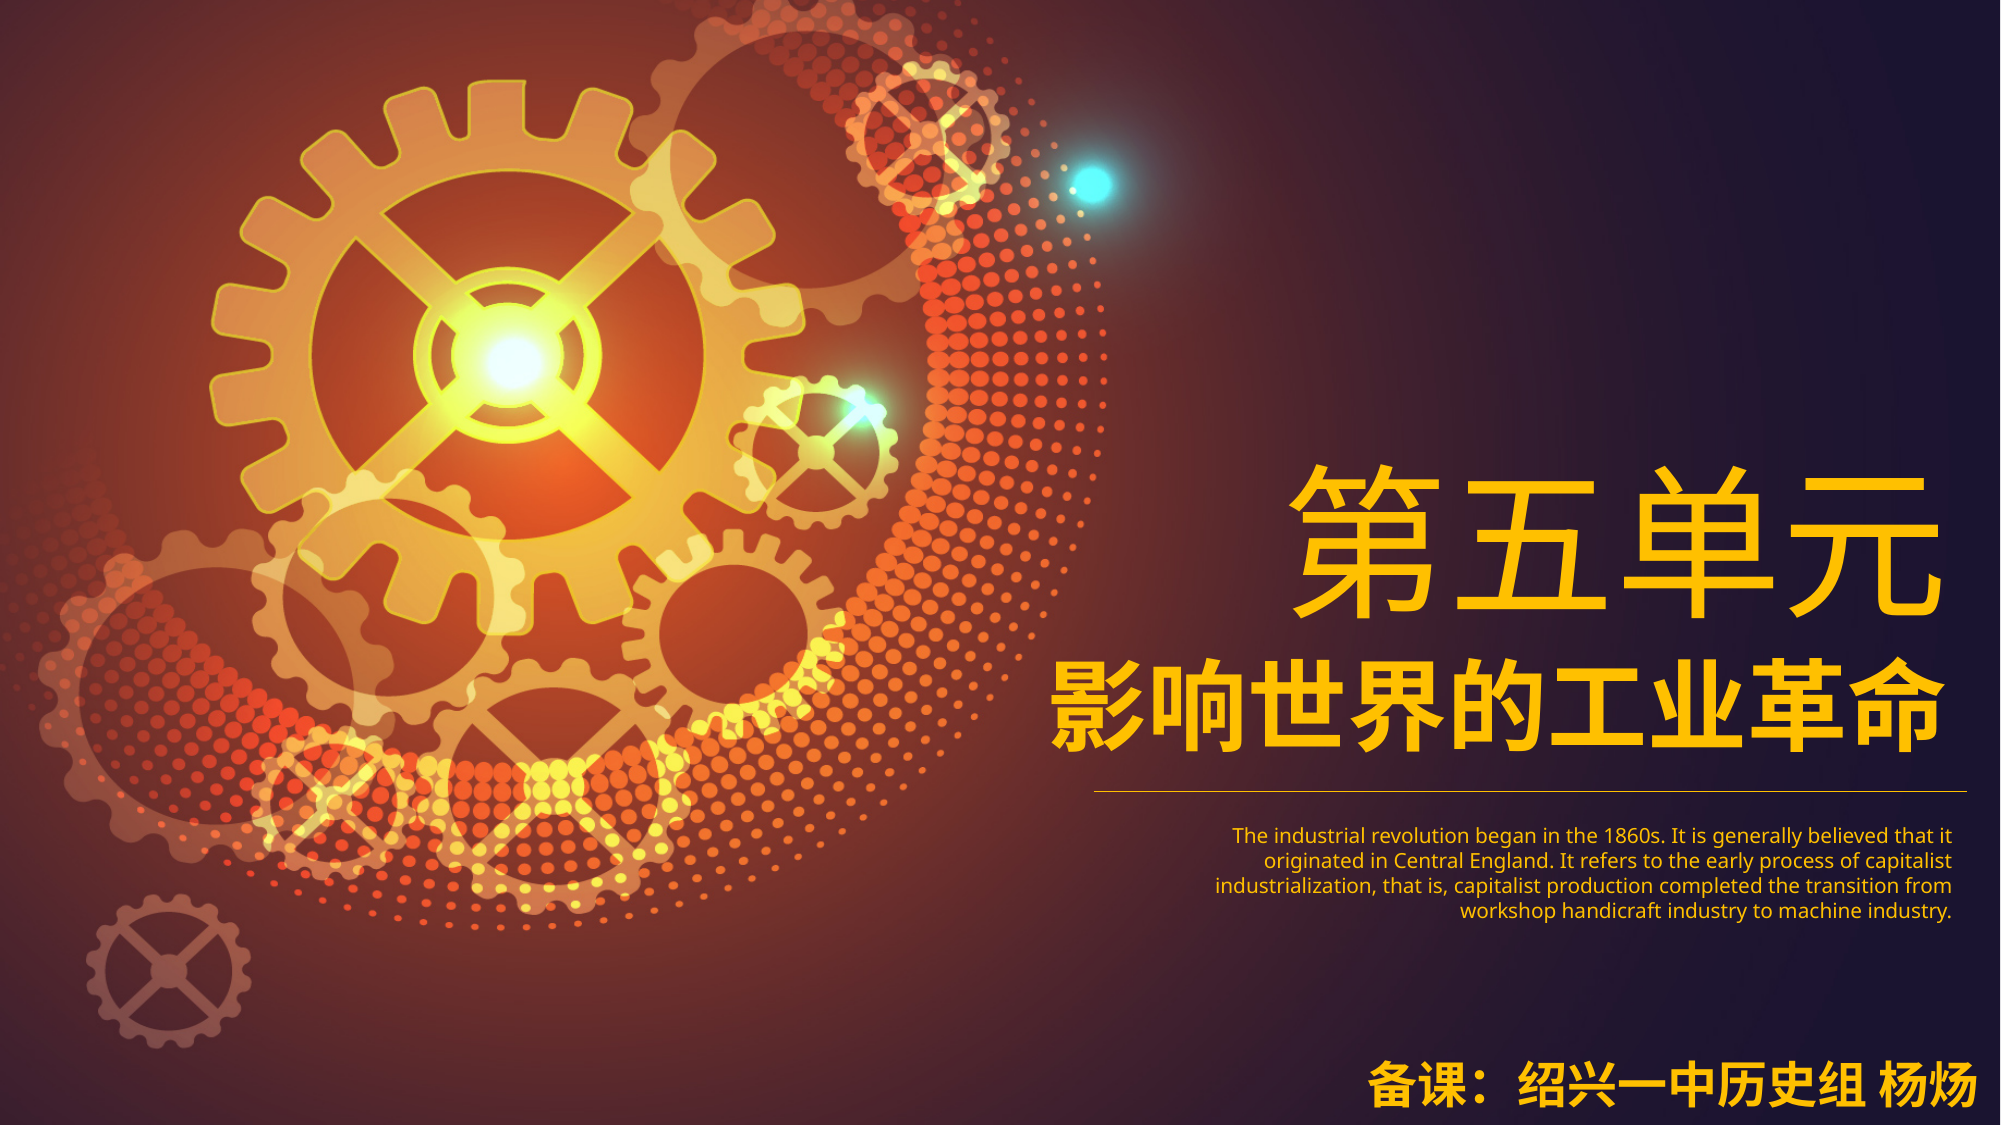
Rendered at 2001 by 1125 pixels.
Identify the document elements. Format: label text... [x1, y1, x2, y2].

text_box 影响世界的工业革命 [1032, 635, 1963, 771]
text_box 第五单元 [1266, 430, 1964, 646]
text_box 备课：绍兴一中历史组 杨炀 [1351, 1045, 1993, 1121]
text_box The industrial revolution began in the 1860s. It is generally believed that it originated in Central England. It refers to the early process of capitalist industrialization, that is, capitalist production completed the transition from workshop handicraft industry to machine industry. [1171, 815, 1967, 931]
picture [0, 0, 2001, 1125]
